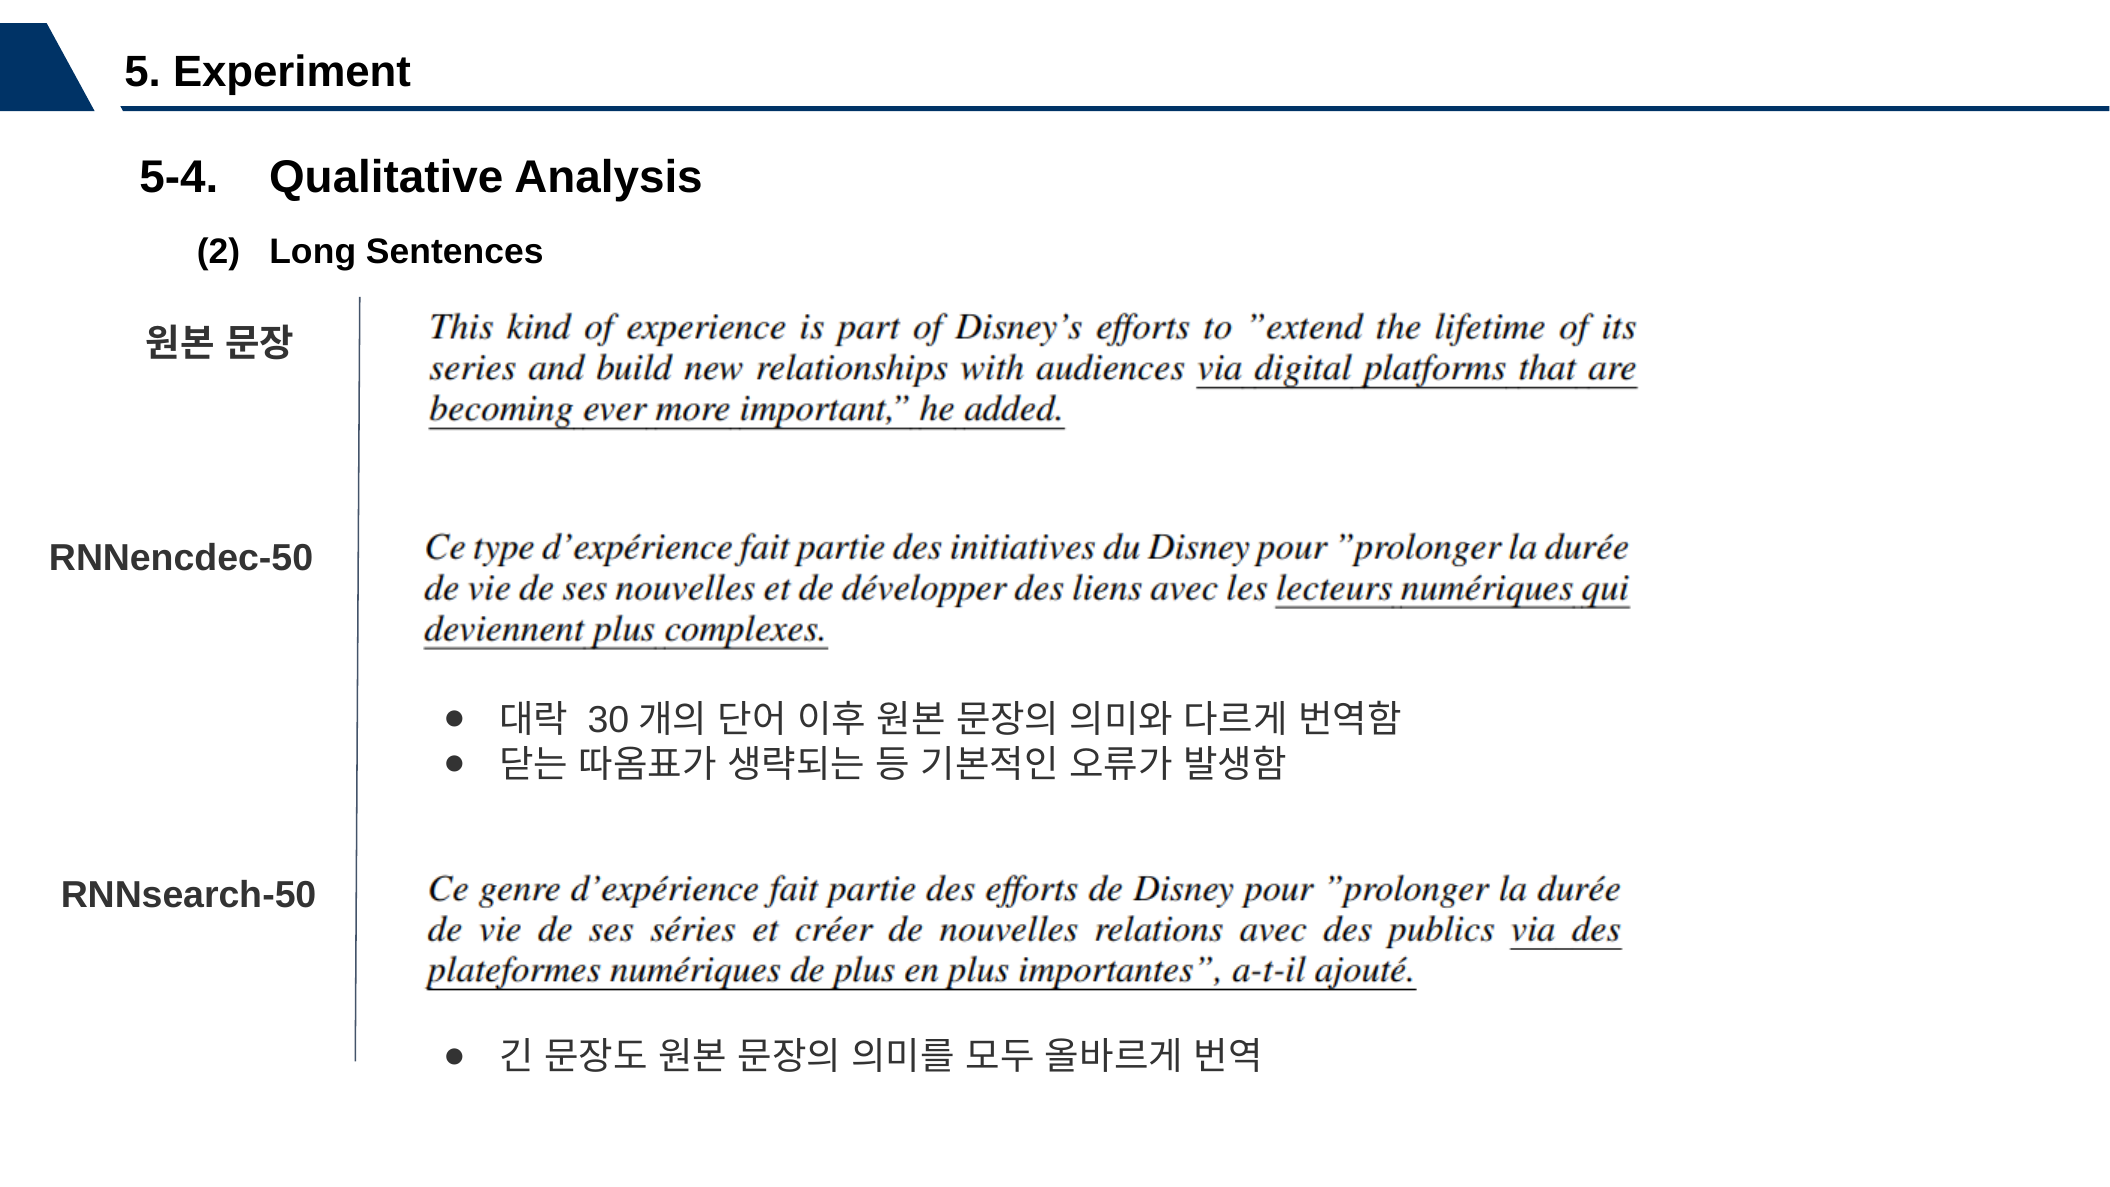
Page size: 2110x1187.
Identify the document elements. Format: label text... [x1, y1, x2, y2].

text_box [0, 23, 95, 112]
picture [420, 303, 1664, 443]
text_box 긴 문장도 원본 문장의 의미를 모두 올바르게 번역 [424, 1031, 1474, 1077]
text_box RNNencdec-50 [48, 533, 335, 579]
text_box 5-4. Qualitative Analysis [124, 131, 1015, 217]
picture [409, 866, 1660, 1010]
text_box [120, 106, 2110, 112]
text_box 5. Experiment [99, 42, 877, 96]
text_box 대락 30개의 단어 이후 원본 문장의 의미와 다르게 번역함 닫는 따옴표가 생략되는 등 기본적인 오류가 발생함 [424, 687, 1474, 785]
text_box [355, 296, 360, 1062]
text_box 원본 문장 [145, 319, 342, 365]
picture [416, 518, 1644, 662]
text_box (2) Long Sentences [181, 212, 1137, 286]
text_box RNNsearch-50 [60, 870, 347, 916]
